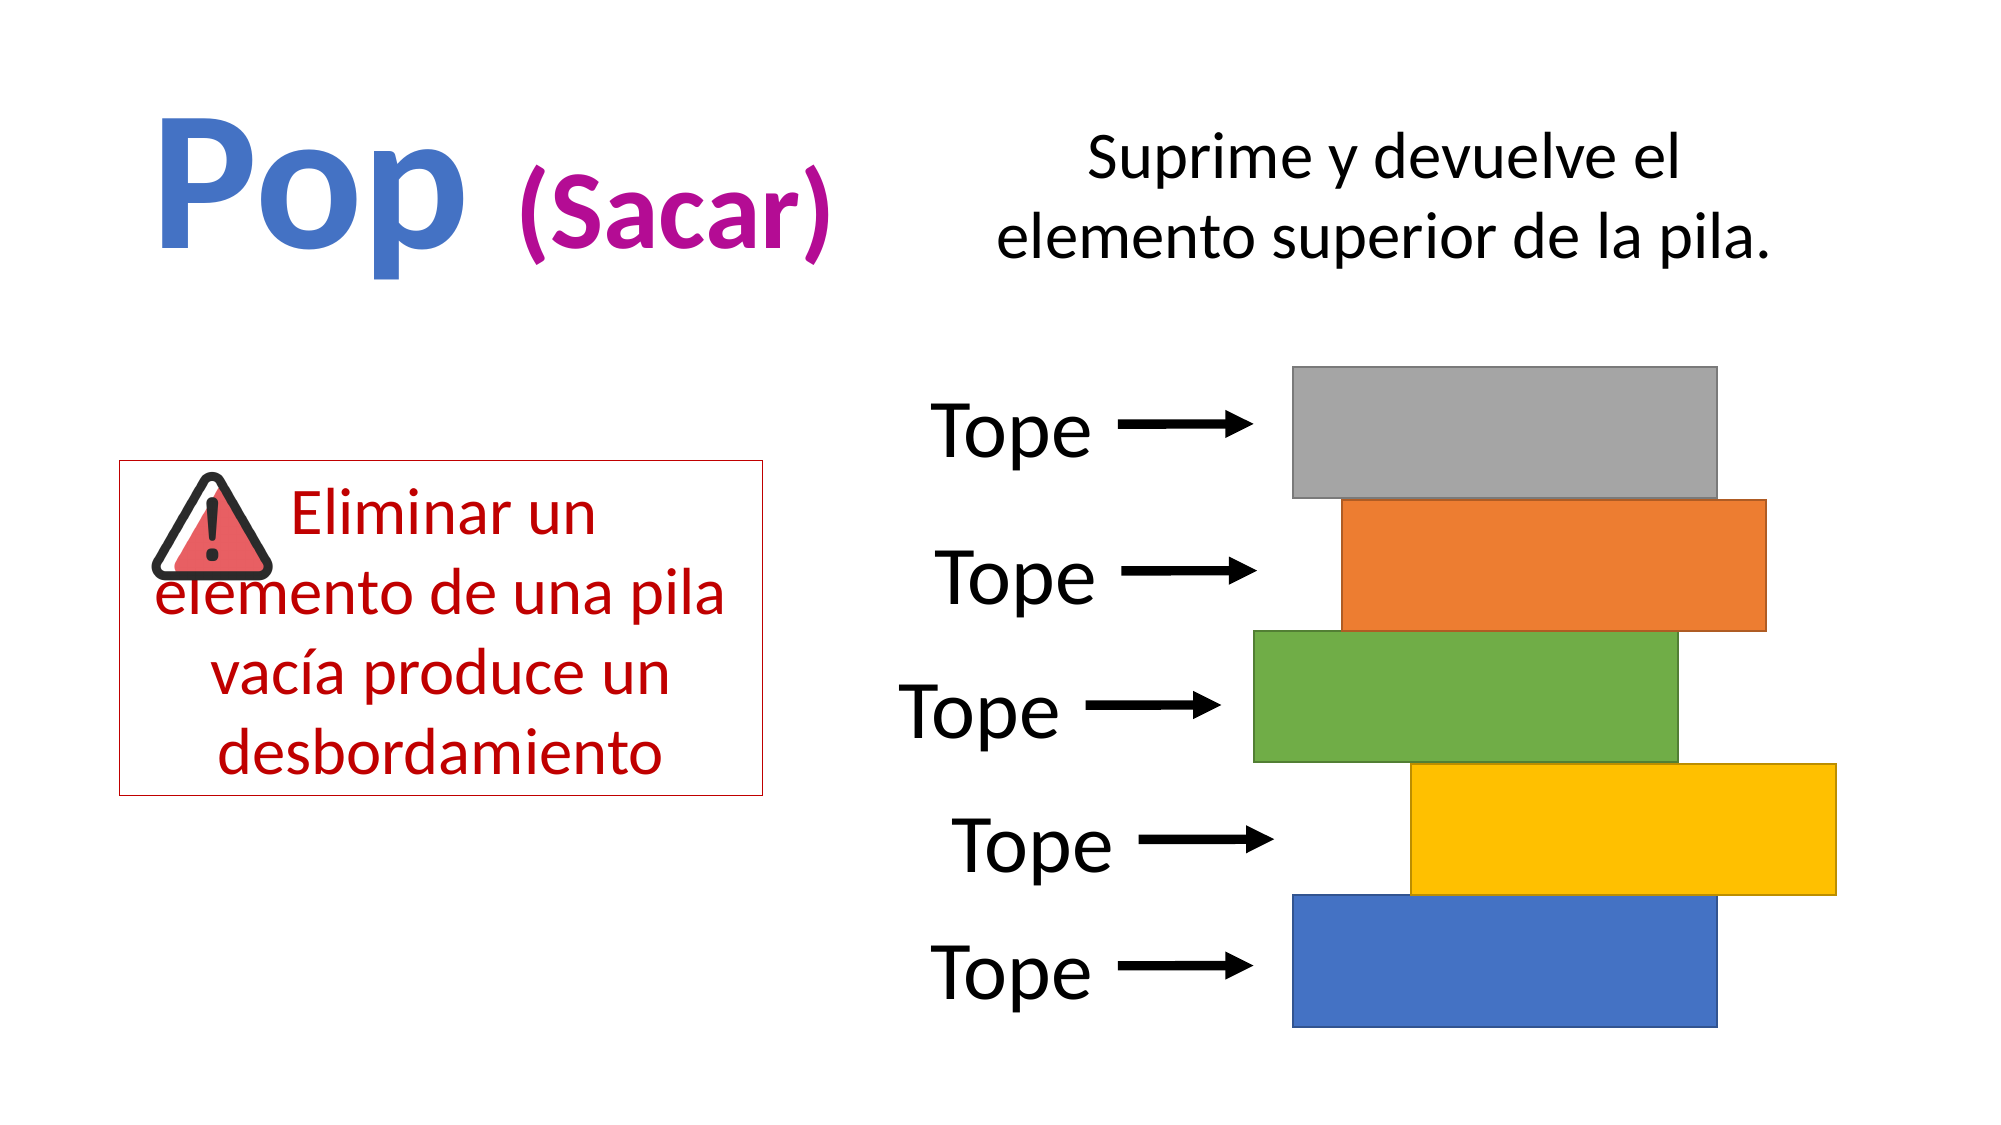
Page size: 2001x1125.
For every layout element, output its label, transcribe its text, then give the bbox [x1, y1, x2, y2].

text_box [1410, 763, 1837, 896]
text_box [1292, 366, 1718, 499]
text_box [1292, 894, 1718, 1028]
text_box Tope [915, 366, 1118, 482]
text_box Suprime y devuelve el elemento superior de la pila. [966, 104, 1803, 280]
text_box [1341, 499, 1767, 632]
picture [145, 460, 278, 592]
text_box Tope [883, 647, 1086, 763]
text_box Tope [915, 908, 1118, 1024]
text_box Tope [936, 782, 1139, 897]
text_box Pop (Sacar) [119, 40, 869, 296]
text_box Eliminar un elemento de una pila vacía produce un desbordamiento [119, 460, 763, 796]
text_box Tope [919, 513, 1122, 629]
text_box [1253, 630, 1679, 763]
